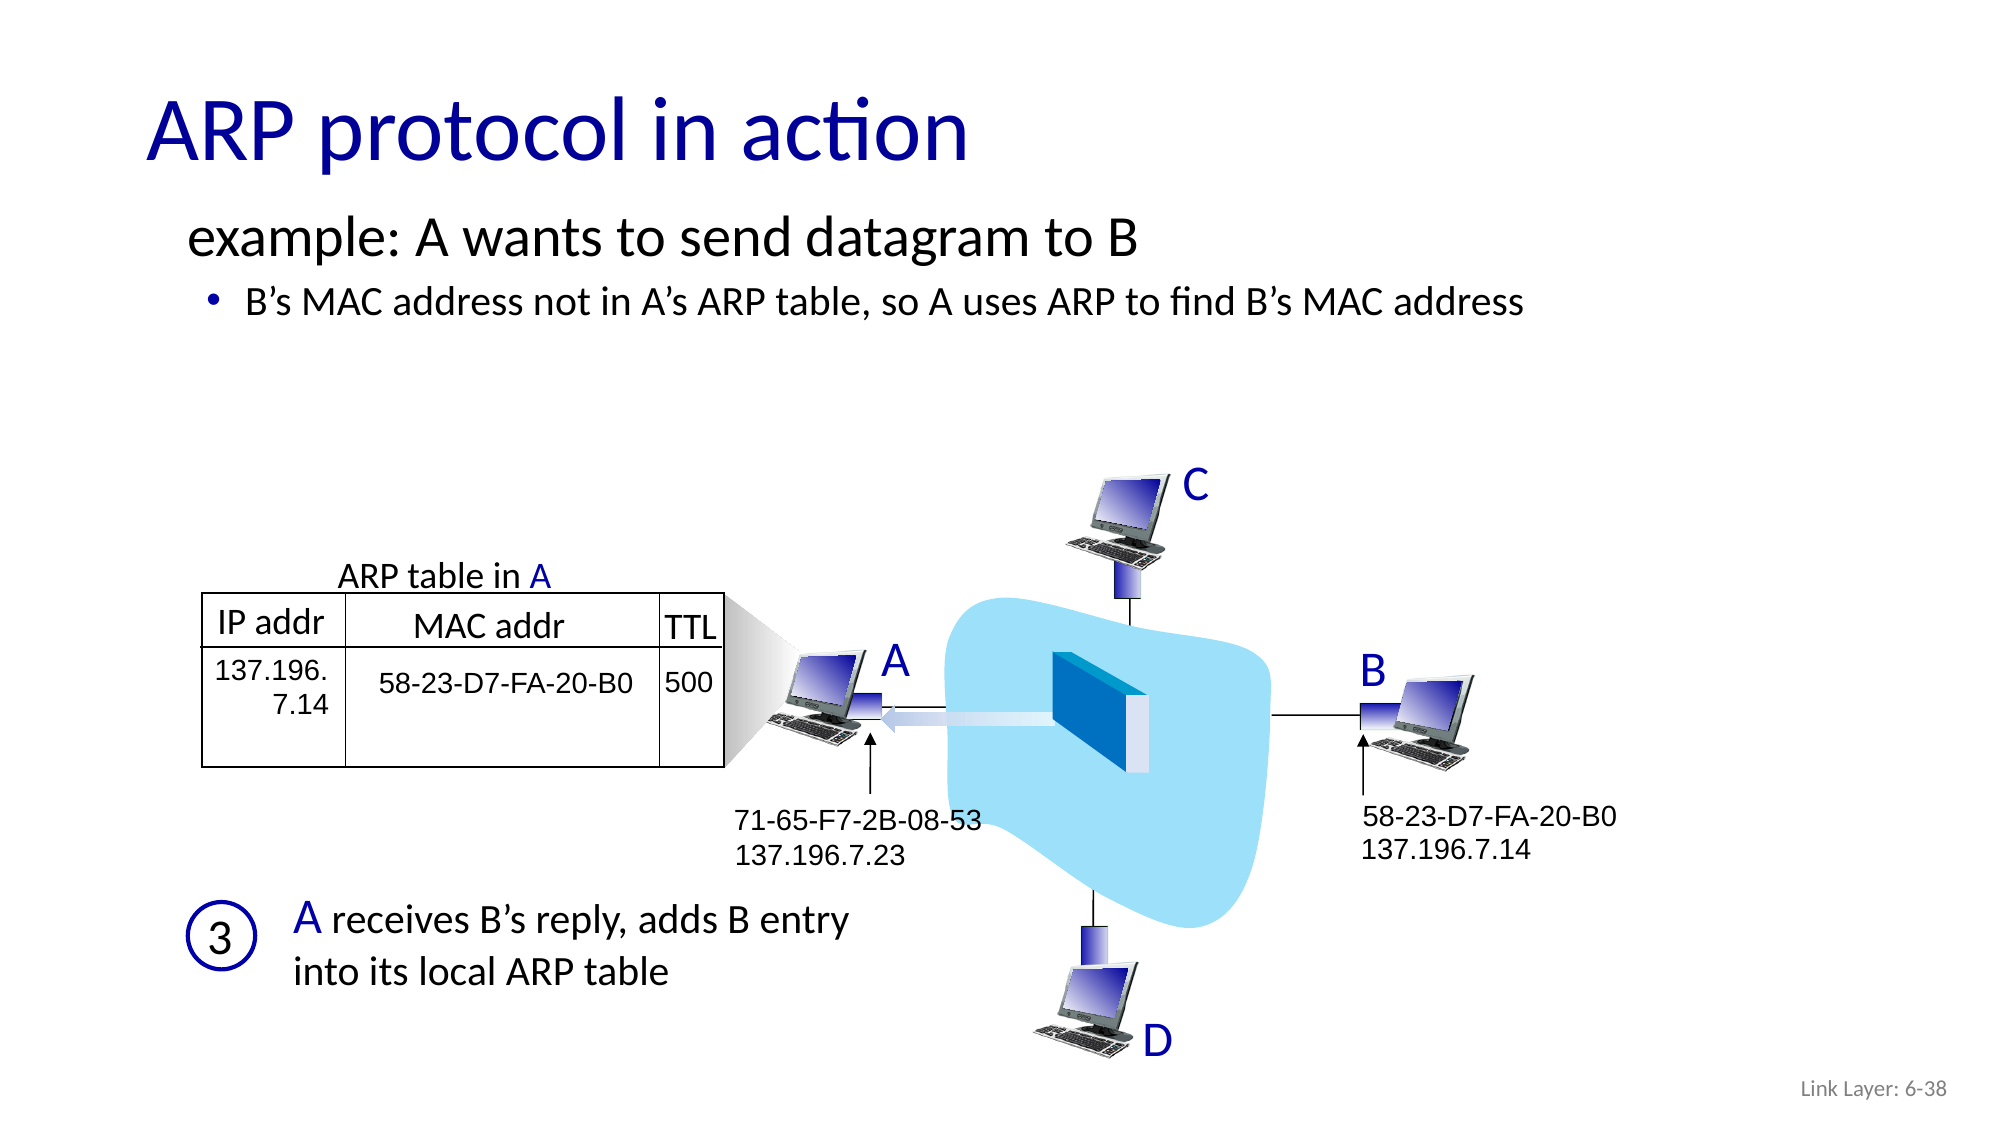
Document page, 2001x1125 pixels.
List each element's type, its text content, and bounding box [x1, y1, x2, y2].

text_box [1006, 957, 1141, 1066]
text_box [880, 651, 1150, 773]
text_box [187, 876, 881, 1003]
text_box [1081, 926, 1108, 957]
title ARP protocol in action [131, 57, 1857, 205]
text_box D [1127, 998, 1189, 1074]
text_box 137.196.7.14 [1346, 822, 1547, 873]
text_box [1114, 578, 1141, 599]
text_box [1039, 468, 1173, 578]
text_box 137.196.7.23 [720, 829, 921, 880]
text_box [194, 543, 800, 769]
text_box 71-65-F7-2B-08-53 [719, 793, 998, 844]
text_box [869, 732, 877, 793]
text_box [945, 597, 1271, 929]
text_box B [1344, 629, 1402, 670]
text_box 58-23-D7-FA-20-B0 [1347, 790, 1633, 840]
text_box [1342, 670, 1476, 779]
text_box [199, 643, 729, 730]
text_box A [866, 619, 925, 695]
text_box example: A wants to send datagram to B B’s MAC address not in A’s ARP table, so A uses ARP to find B’s MAC address [172, 198, 1824, 354]
text_box C [1167, 443, 1225, 518]
slide_number Link Layer: 6-38 [1512, 1056, 1963, 1117]
text_box [869, 695, 880, 720]
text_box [800, 644, 869, 754]
